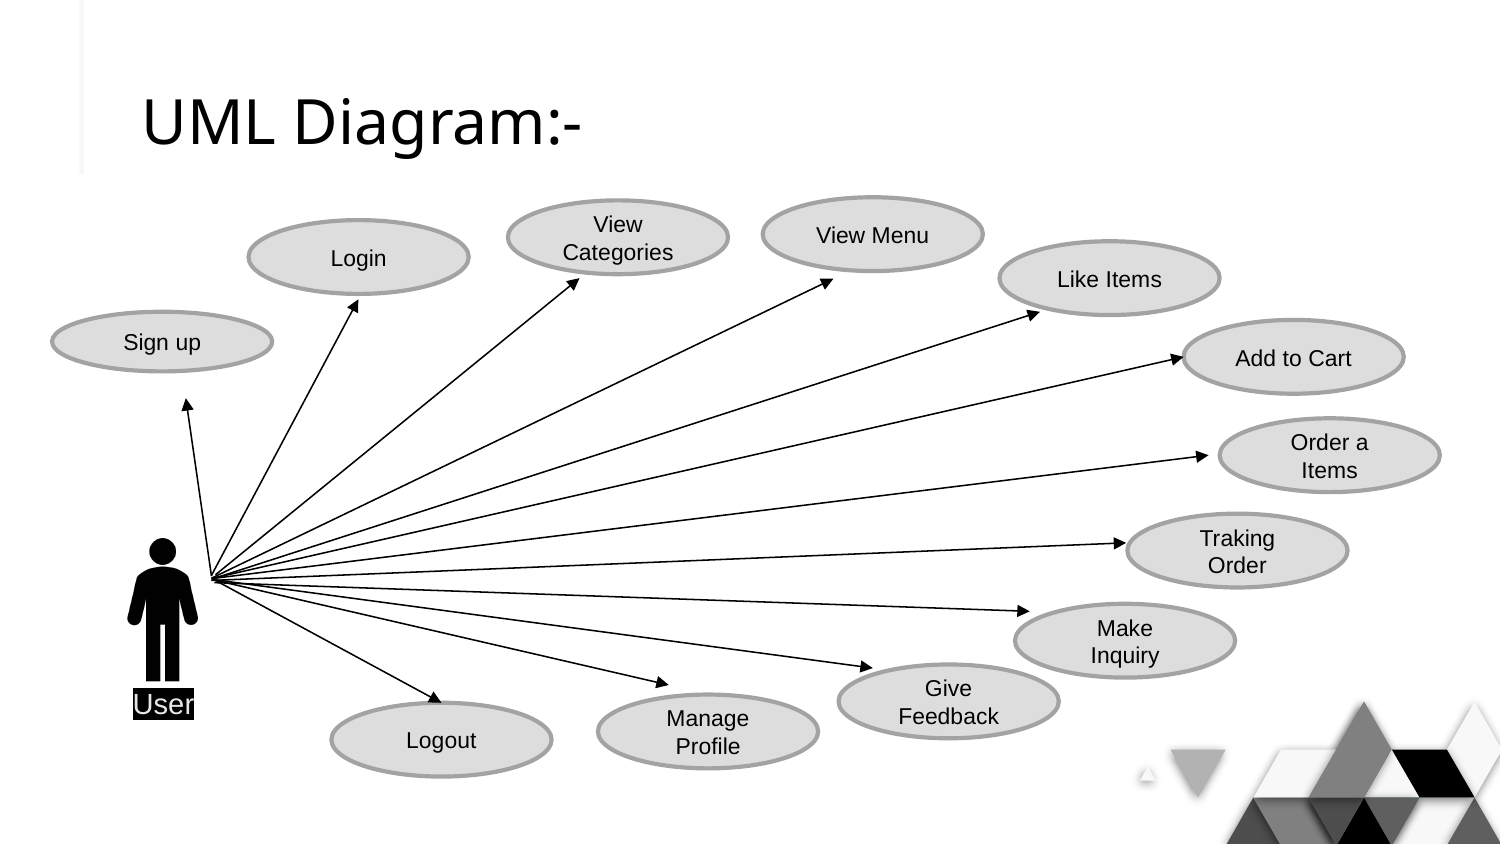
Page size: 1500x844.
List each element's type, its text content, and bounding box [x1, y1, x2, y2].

text_box Make Inquiry [1012, 601, 1238, 680]
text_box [212, 356, 1184, 455]
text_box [211, 542, 1127, 581]
text_box Add to Cart [1181, 317, 1406, 396]
text_box Sign up [49, 309, 205, 374]
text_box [211, 278, 834, 311]
text_box Order a Items [1217, 416, 1442, 495]
text_box Login [246, 218, 471, 275]
picture [86, 534, 211, 686]
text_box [214, 454, 1209, 579]
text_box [212, 578, 442, 703]
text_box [877, 582, 1031, 612]
text_box View Categories [505, 198, 731, 277]
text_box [185, 397, 205, 577]
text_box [671, 579, 873, 669]
text_box Like Items [997, 239, 1222, 318]
text_box View Menu [760, 195, 985, 274]
title UML Diagram:- [126, 76, 859, 172]
text_box Manage Profile [595, 692, 821, 771]
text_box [212, 311, 1041, 356]
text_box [443, 579, 670, 686]
text_box Give Feedback [836, 662, 1061, 741]
text_box User [117, 694, 210, 728]
text_box Logout [329, 700, 554, 779]
text_box Traking Order [1197, 511, 1350, 590]
